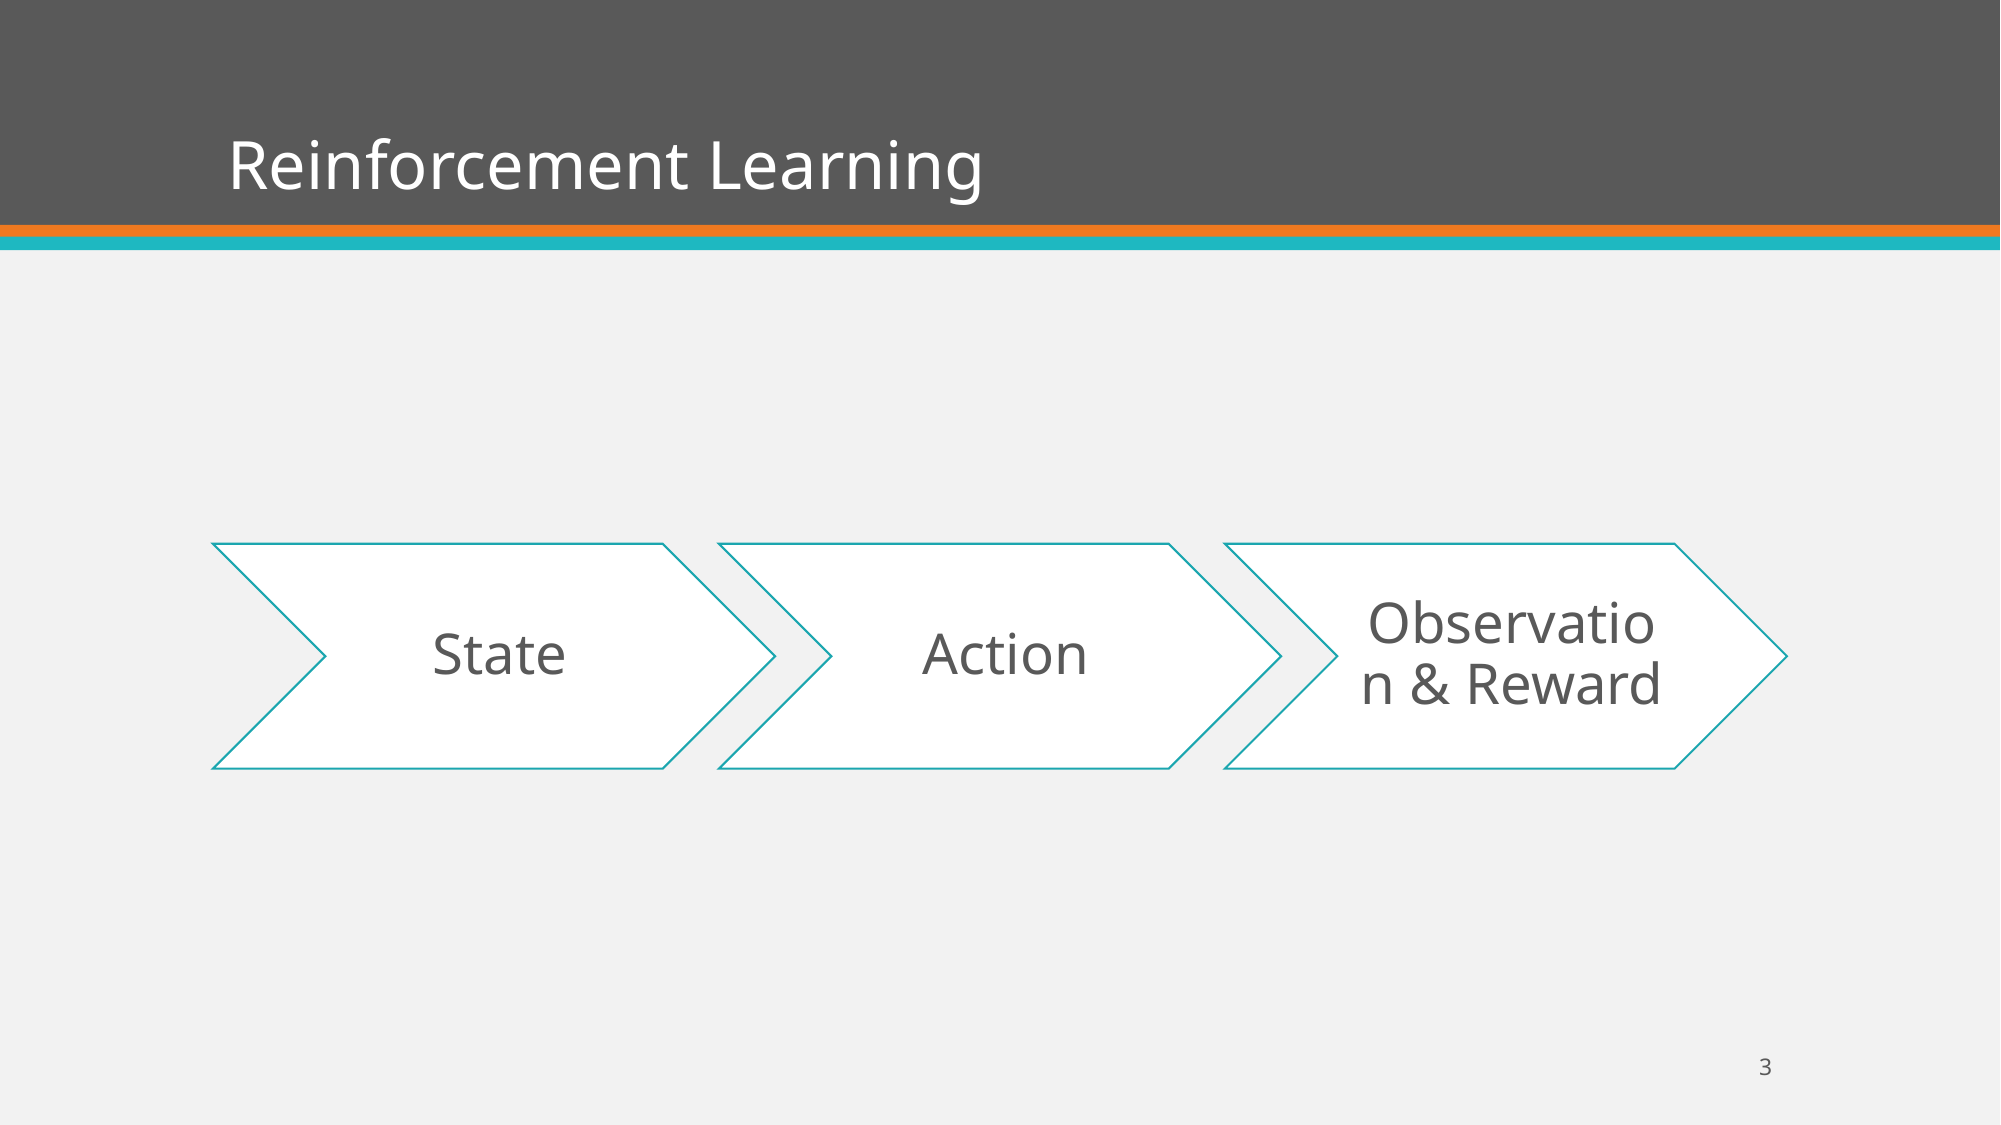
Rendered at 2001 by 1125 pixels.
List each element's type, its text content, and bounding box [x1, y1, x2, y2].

title Reinforcement Learning [212, 41, 1788, 212]
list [212, 299, 1788, 1013]
slide_number 3 [1562, 1045, 1788, 1091]
